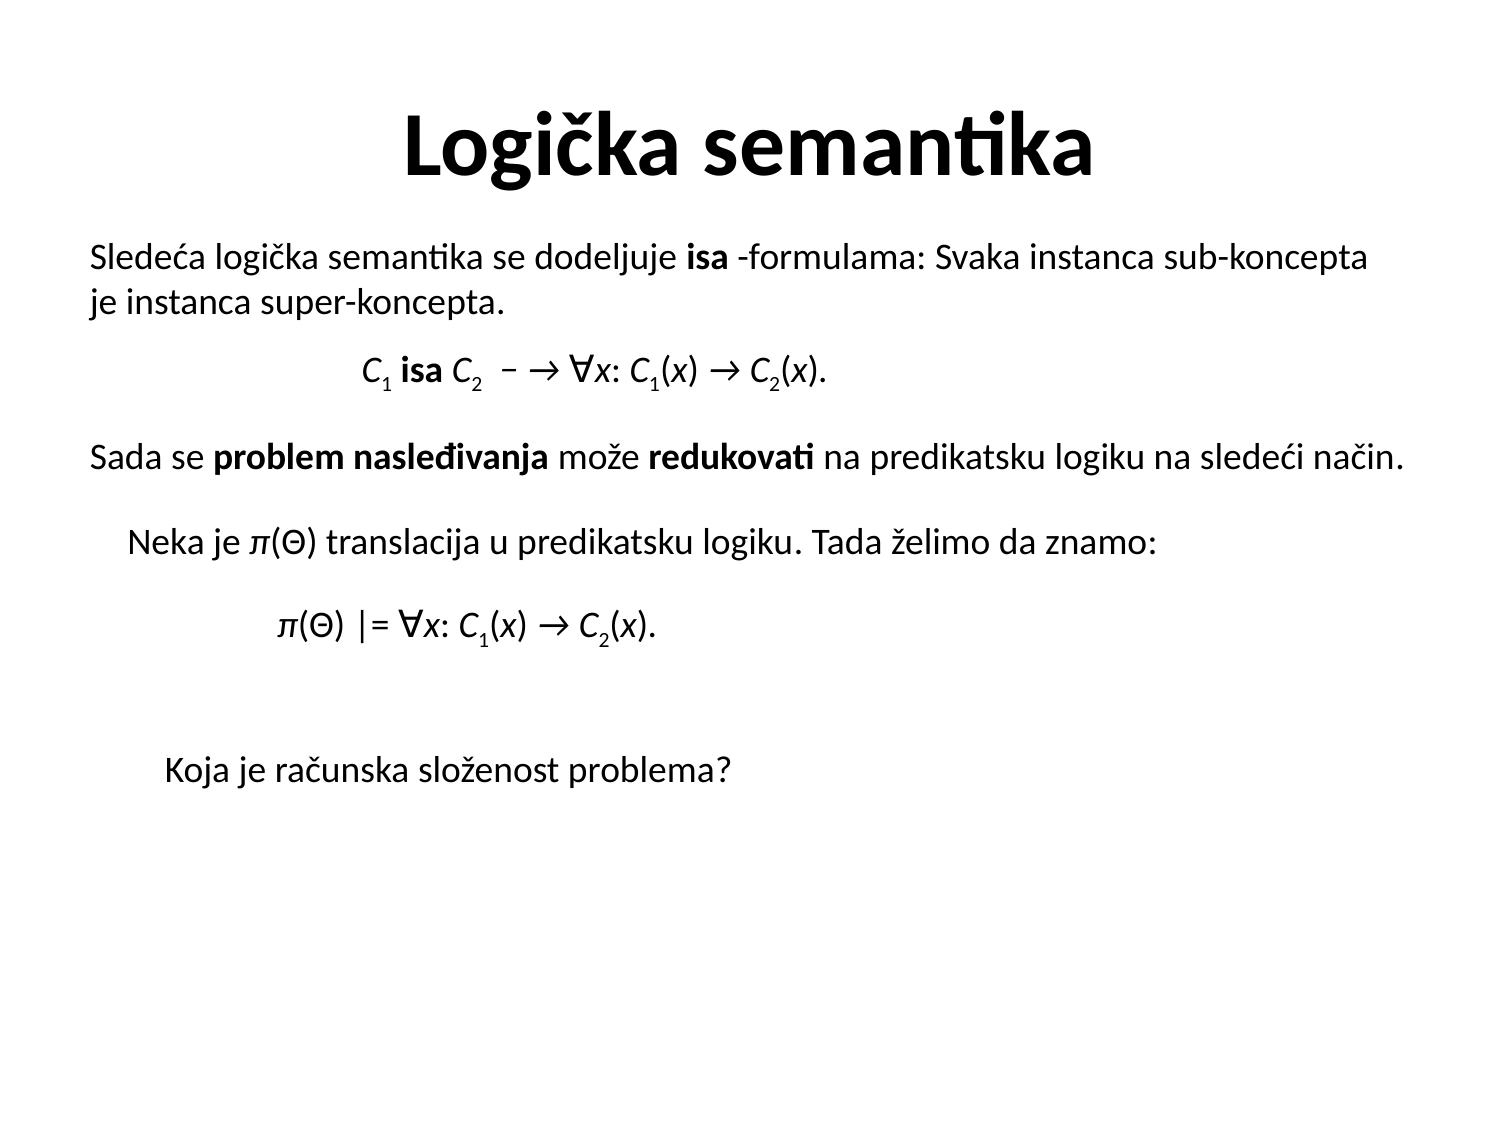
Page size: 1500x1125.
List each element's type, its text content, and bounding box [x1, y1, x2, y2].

text_box Sada se problem nasleđivanja može redukovati na predikatsku logiku na sledeći način. [74, 424, 1438, 485]
text_box Neka je π(Θ) translacija u predikatsku logiku. Tada želimo da znamo: [112, 509, 1300, 570]
text_box π(Θ) |= ∀x: C1(x) → C2(x). [262, 592, 855, 659]
text_box Koja je računska složenost problema? [149, 737, 900, 798]
title Logička semantika [75, 45, 1425, 233]
text_box Sledeća logička semantika se dodeljuje isa -formulama: Svaka instanca sub-koncepta je instanca super-koncepta. [75, 224, 1388, 330]
text_box C1 isa C2 − → ∀x: C1(x) → C2(x). [346, 337, 844, 404]
